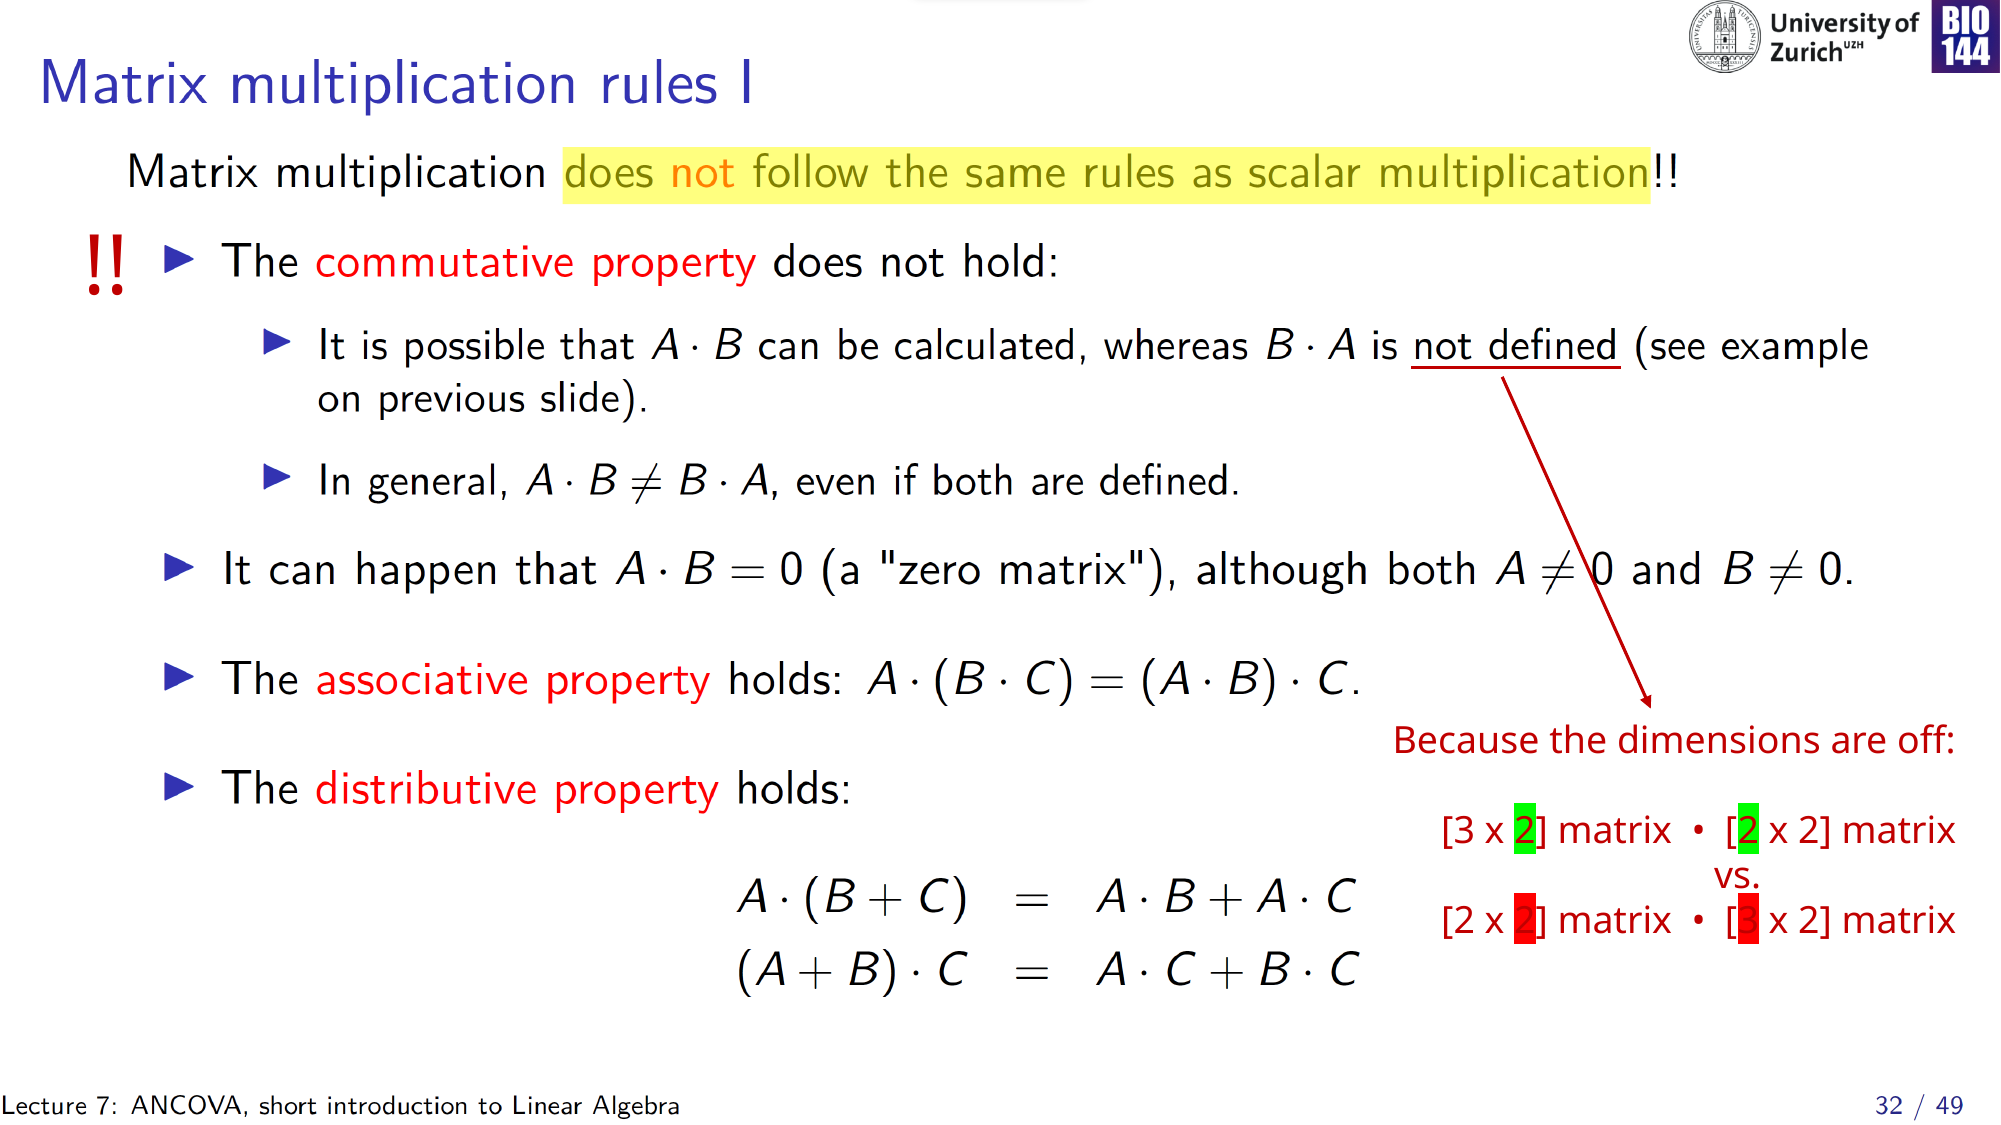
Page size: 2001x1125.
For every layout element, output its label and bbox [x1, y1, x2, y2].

text_box [1501, 376, 1652, 710]
picture [0, 0, 2000, 1125]
